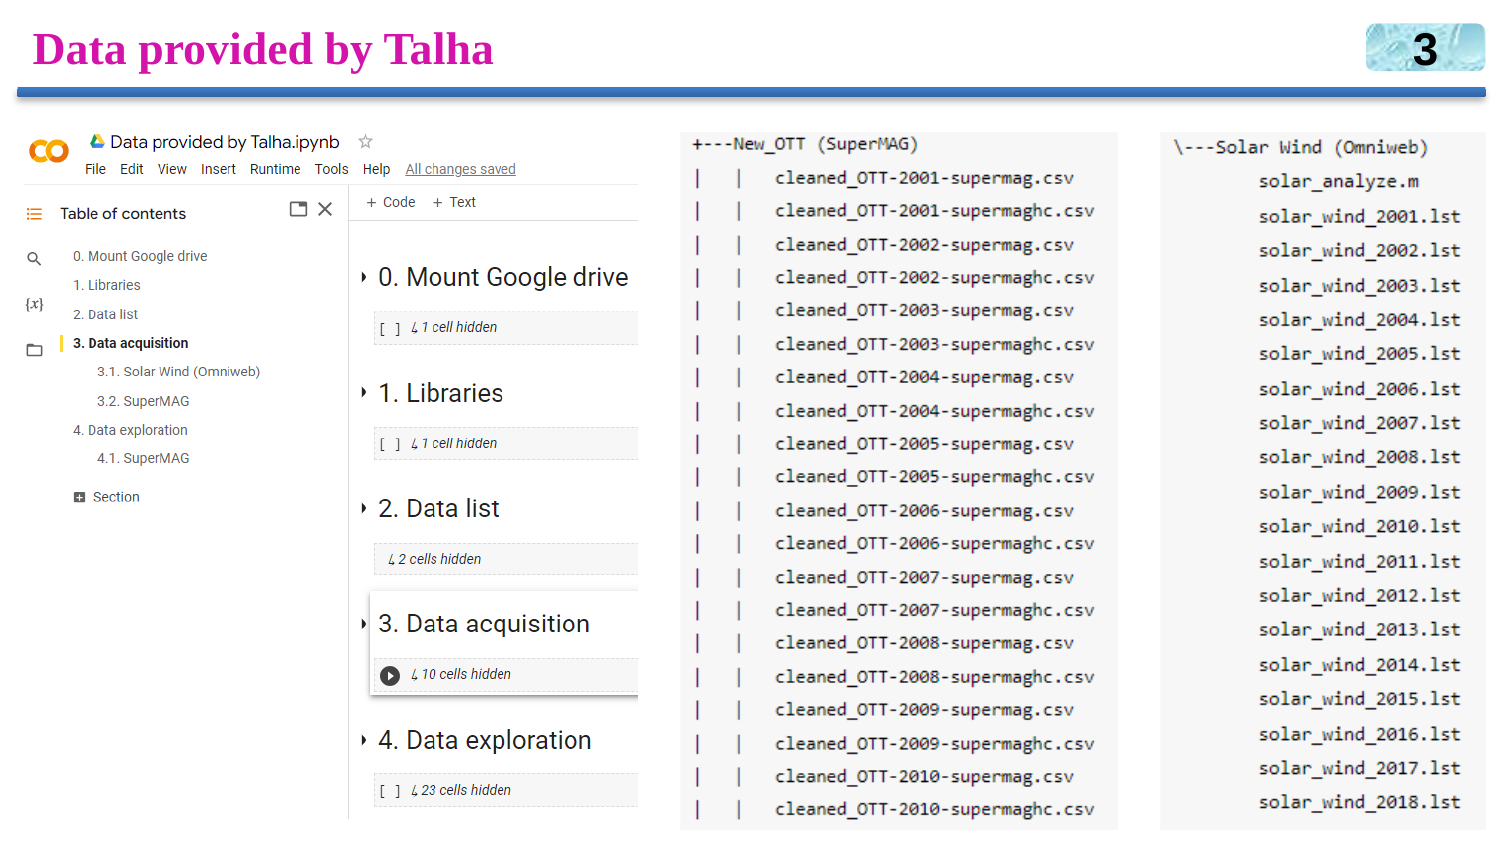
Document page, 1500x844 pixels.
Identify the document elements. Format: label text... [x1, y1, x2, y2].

picture [24, 121, 638, 819]
picture [679, 132, 1118, 830]
text_box [17, 87, 1486, 97]
picture [1158, 132, 1486, 830]
text_box 3 [1366, 23, 1486, 72]
title Data provided by Talha [17, 14, 1080, 78]
